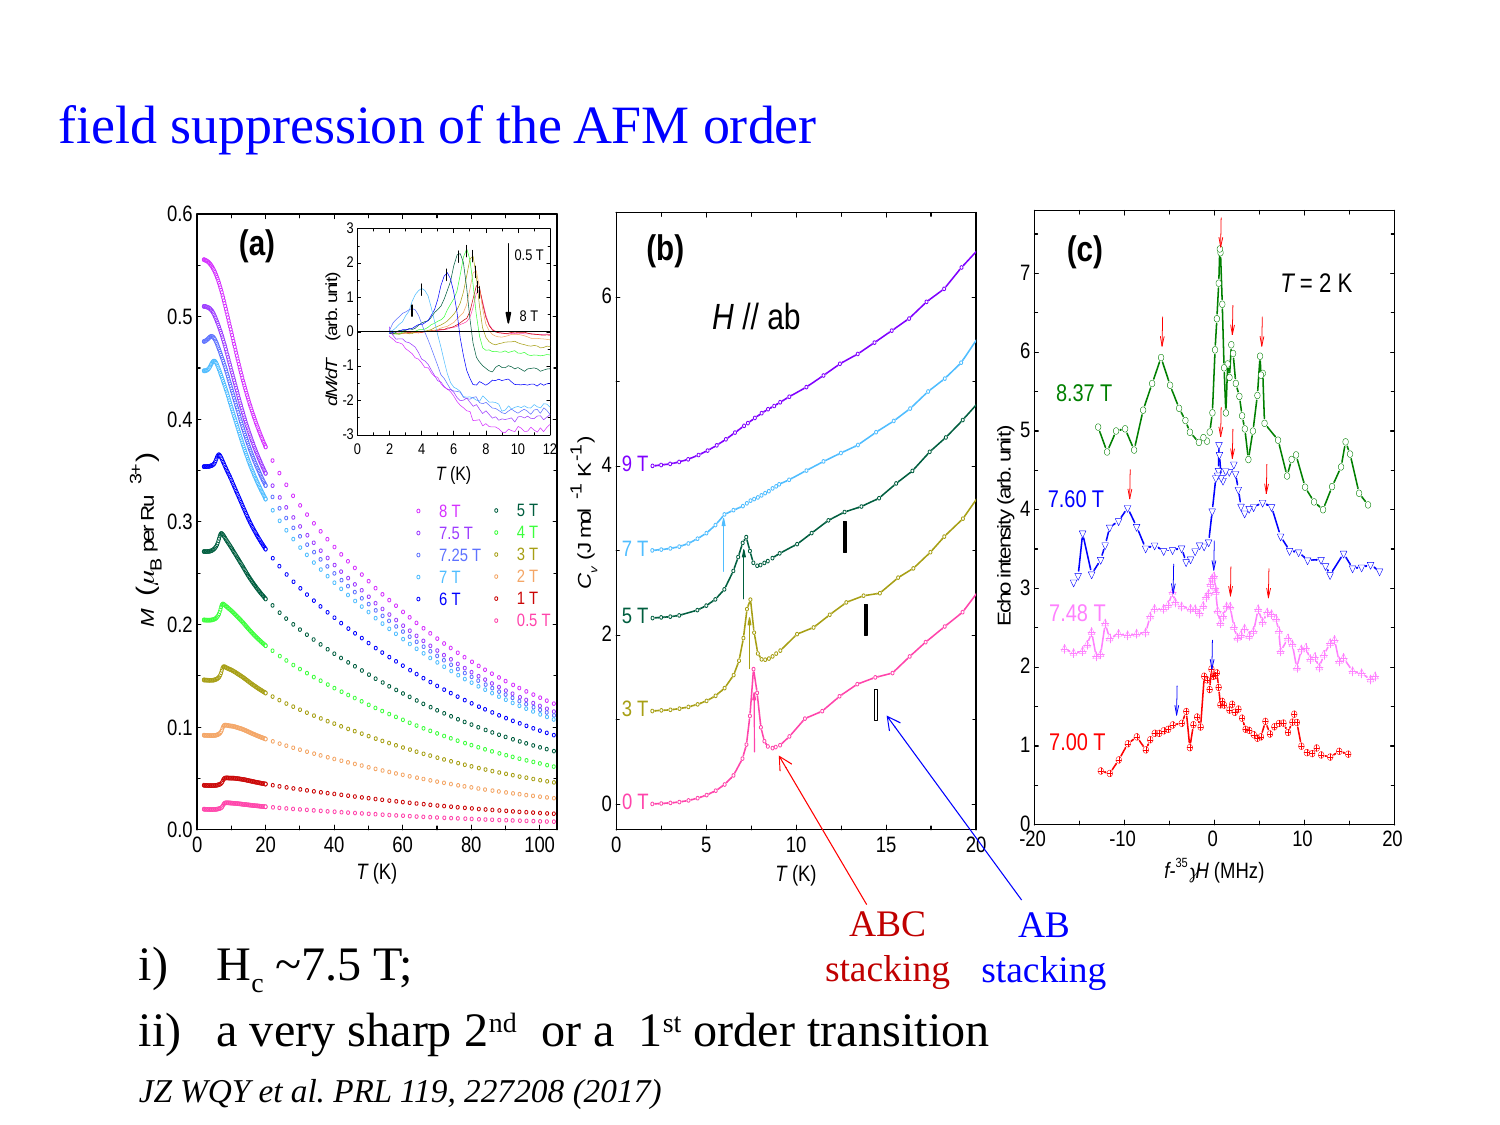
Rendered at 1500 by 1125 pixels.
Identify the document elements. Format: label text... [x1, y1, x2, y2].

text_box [125, 204, 1409, 887]
text_box field suppression of the AFM order [43, 82, 1500, 162]
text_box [886, 715, 1022, 901]
text_box JZ WQY et al. PRL 119, 227208 (2017) [123, 1062, 860, 1117]
text_box Hc ~7.5 T; a very sharp 2nd or a 1st order transition [123, 925, 1365, 1064]
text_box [778, 755, 867, 905]
text_box ABC stacking [810, 891, 966, 997]
text_box AB stacking [966, 892, 1122, 997]
